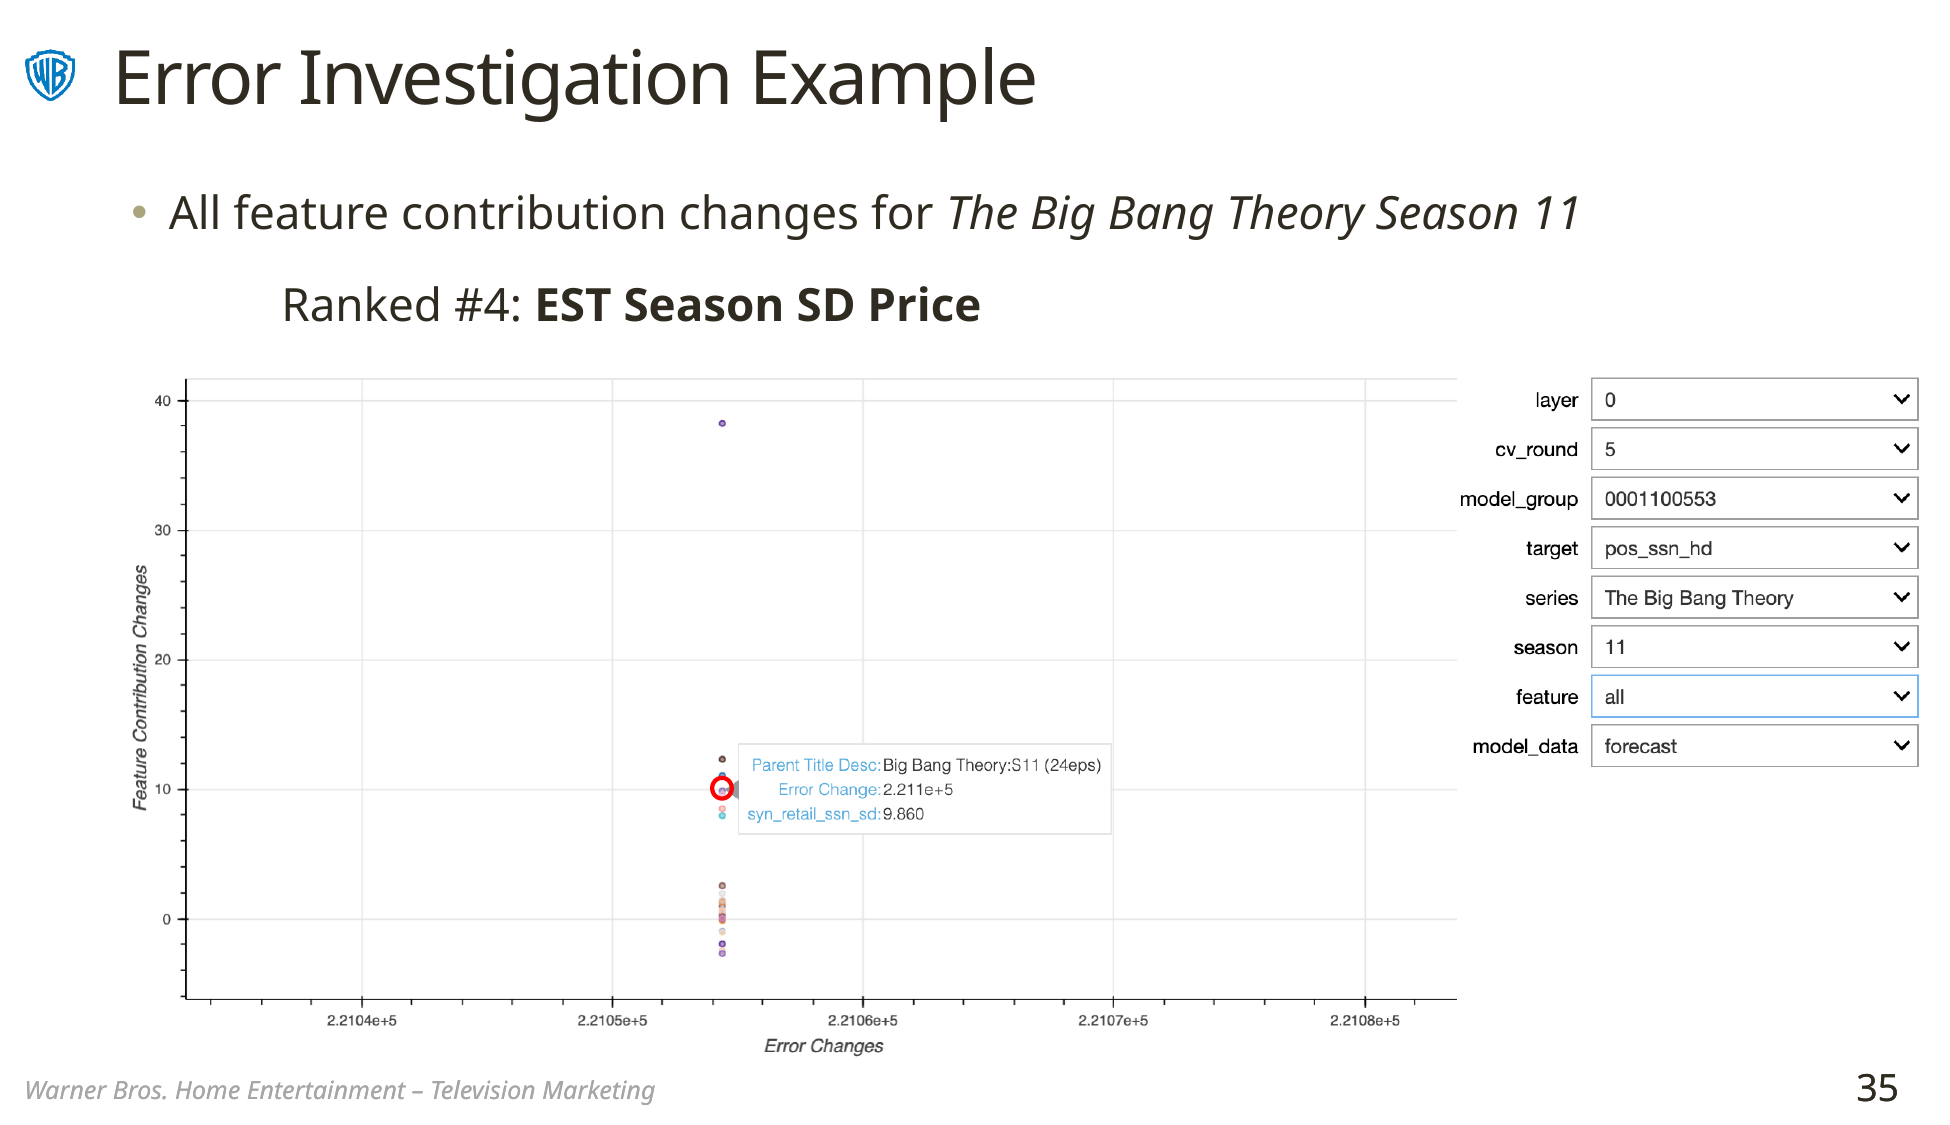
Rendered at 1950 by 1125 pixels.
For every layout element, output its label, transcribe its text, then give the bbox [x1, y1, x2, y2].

picture [25, 49, 75, 101]
text_box Warner Bros. Home Entertainment – Television Marketing [9, 1059, 994, 1120]
text_box 35 [1819, 1059, 1937, 1122]
title Error Investigation Example [97, 0, 1723, 148]
list All feature contribution changes for The Big Bang Theory Season 11 Ranked #4: EST Season SD Price [97, 148, 1723, 1050]
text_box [126, 374, 1920, 1061]
